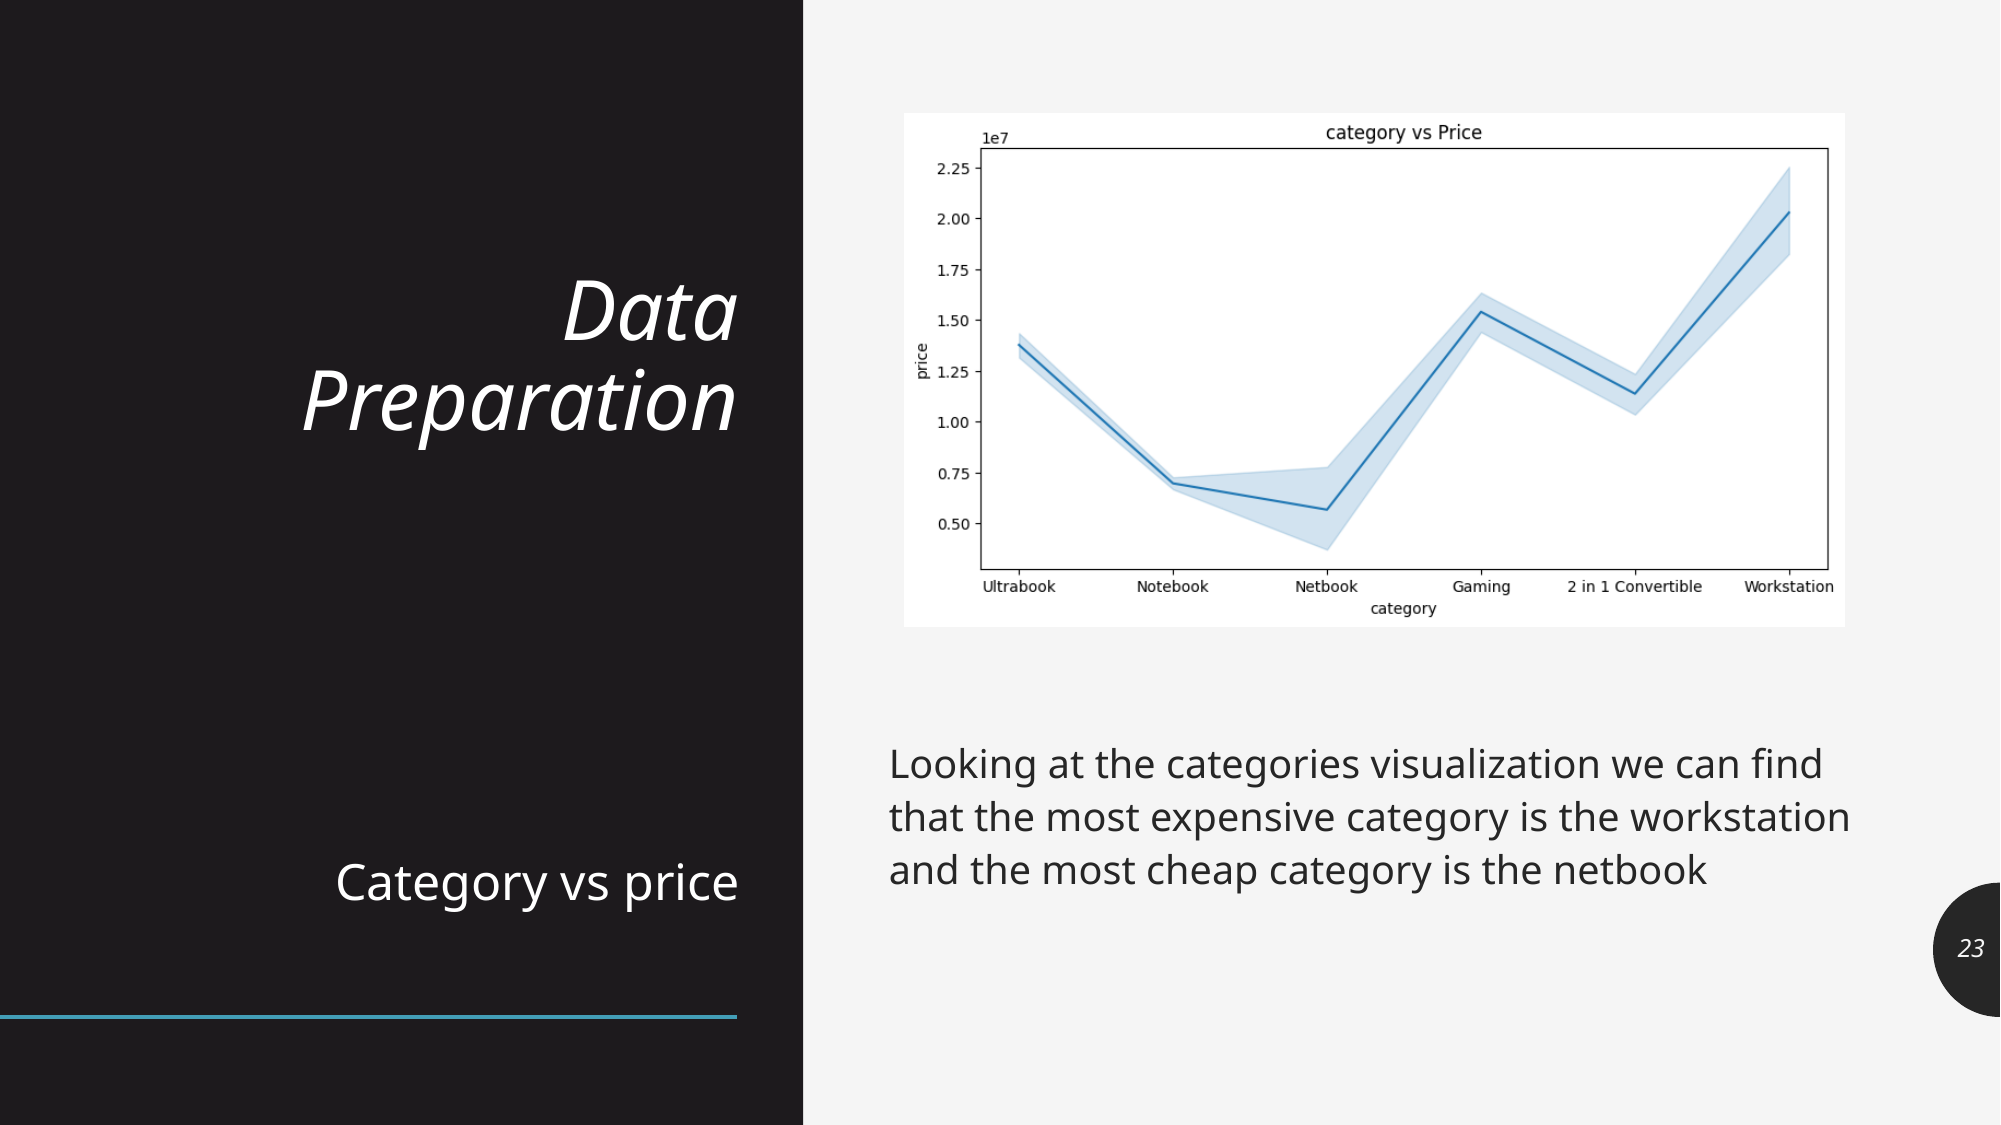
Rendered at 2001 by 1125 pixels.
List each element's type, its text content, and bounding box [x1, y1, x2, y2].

title Data Preparation [125, 91, 754, 457]
list Looking at the categories visualization we can find that the most expensive category is the workstation and the most cheap category is the netbook [873, 91, 1875, 944]
picture [904, 113, 1845, 627]
list Category vs price [95, 835, 756, 944]
slide_number 23 [1933, 919, 2000, 980]
